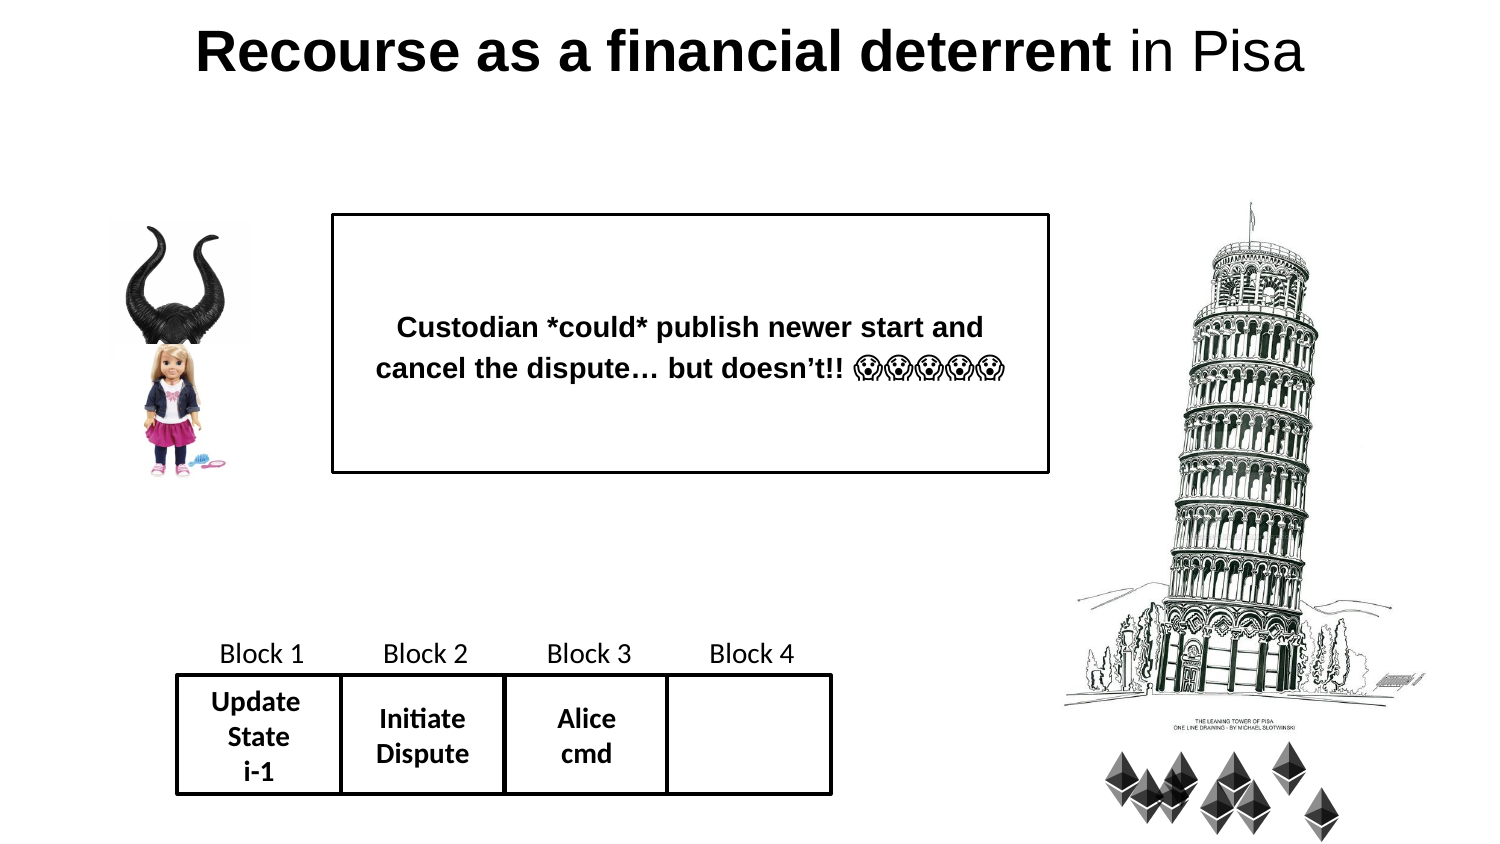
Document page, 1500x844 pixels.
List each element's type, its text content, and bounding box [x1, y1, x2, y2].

title Recourse as a financial deterrent in Pisa [51, 0, 1449, 92]
text_box [341, 675, 504, 794]
text_box Custodian *could* publish newer start and cancel the dispute… but doesn’t!! 😱😱😱😱😱 [332, 214, 988, 473]
text_box [667, 675, 831, 794]
text_box Block 3 [523, 626, 655, 674]
text_box [177, 675, 341, 794]
text_box Alice cmd [521, 692, 653, 777]
picture [993, 165, 1475, 844]
picture [107, 219, 256, 481]
text_box [504, 675, 667, 794]
text_box Block 2 [360, 626, 492, 674]
text_box Initiate Dispute [357, 692, 489, 777]
text_box Block 4 [686, 626, 818, 674]
text_box Update State i-1 [193, 692, 325, 777]
text_box Block 1 [196, 626, 328, 674]
